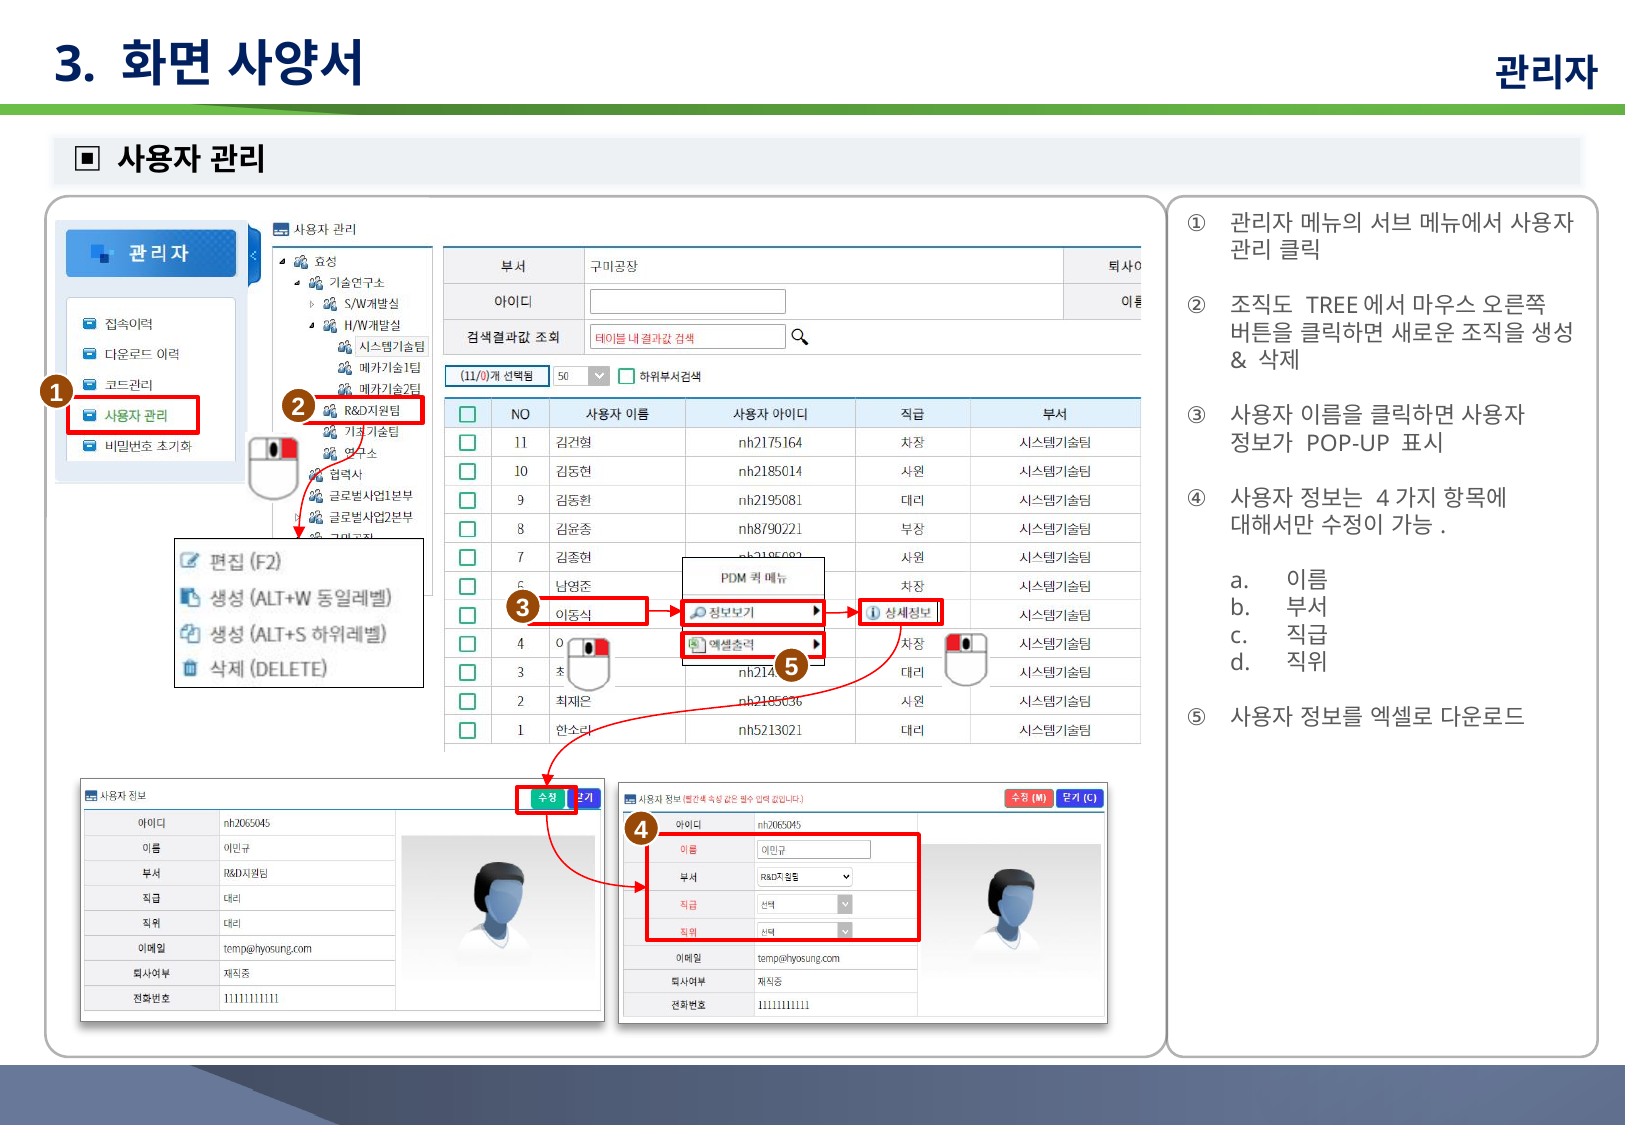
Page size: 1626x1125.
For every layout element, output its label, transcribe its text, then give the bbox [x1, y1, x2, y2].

title 3. 화면 사양서 [54, 33, 1462, 91]
text_box 1 [36, 372, 49, 410]
picture [0, 104, 1625, 115]
text_box ▣ 사용자 관리 [72, 140, 1593, 185]
picture [54, 219, 1142, 752]
text_box [52, 136, 1582, 186]
text_box 관리자 [1249, 42, 1600, 100]
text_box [559, 799, 635, 901]
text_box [642, 527, 806, 883]
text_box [79, 778, 1108, 1024]
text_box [273, 448, 390, 514]
text_box [43, 194, 1166, 1060]
text_box 관리자 메뉴의 서브 메뉴에서 사용자 관리 클릭 조직도 TREE에서 마우스 오른쪽 버튼을 클릭하면 새로운 조직을 생성 & 삭제 사용자 이름을 클릭하면 사용자 정보가 POP-UP 표시 사용자 정보는 4가지 항목에 대해서만 수정이 가능. 이름 부서 직급 직위 사용자 정보를 엑셀로 다운로드 [1164, 194, 1600, 1060]
